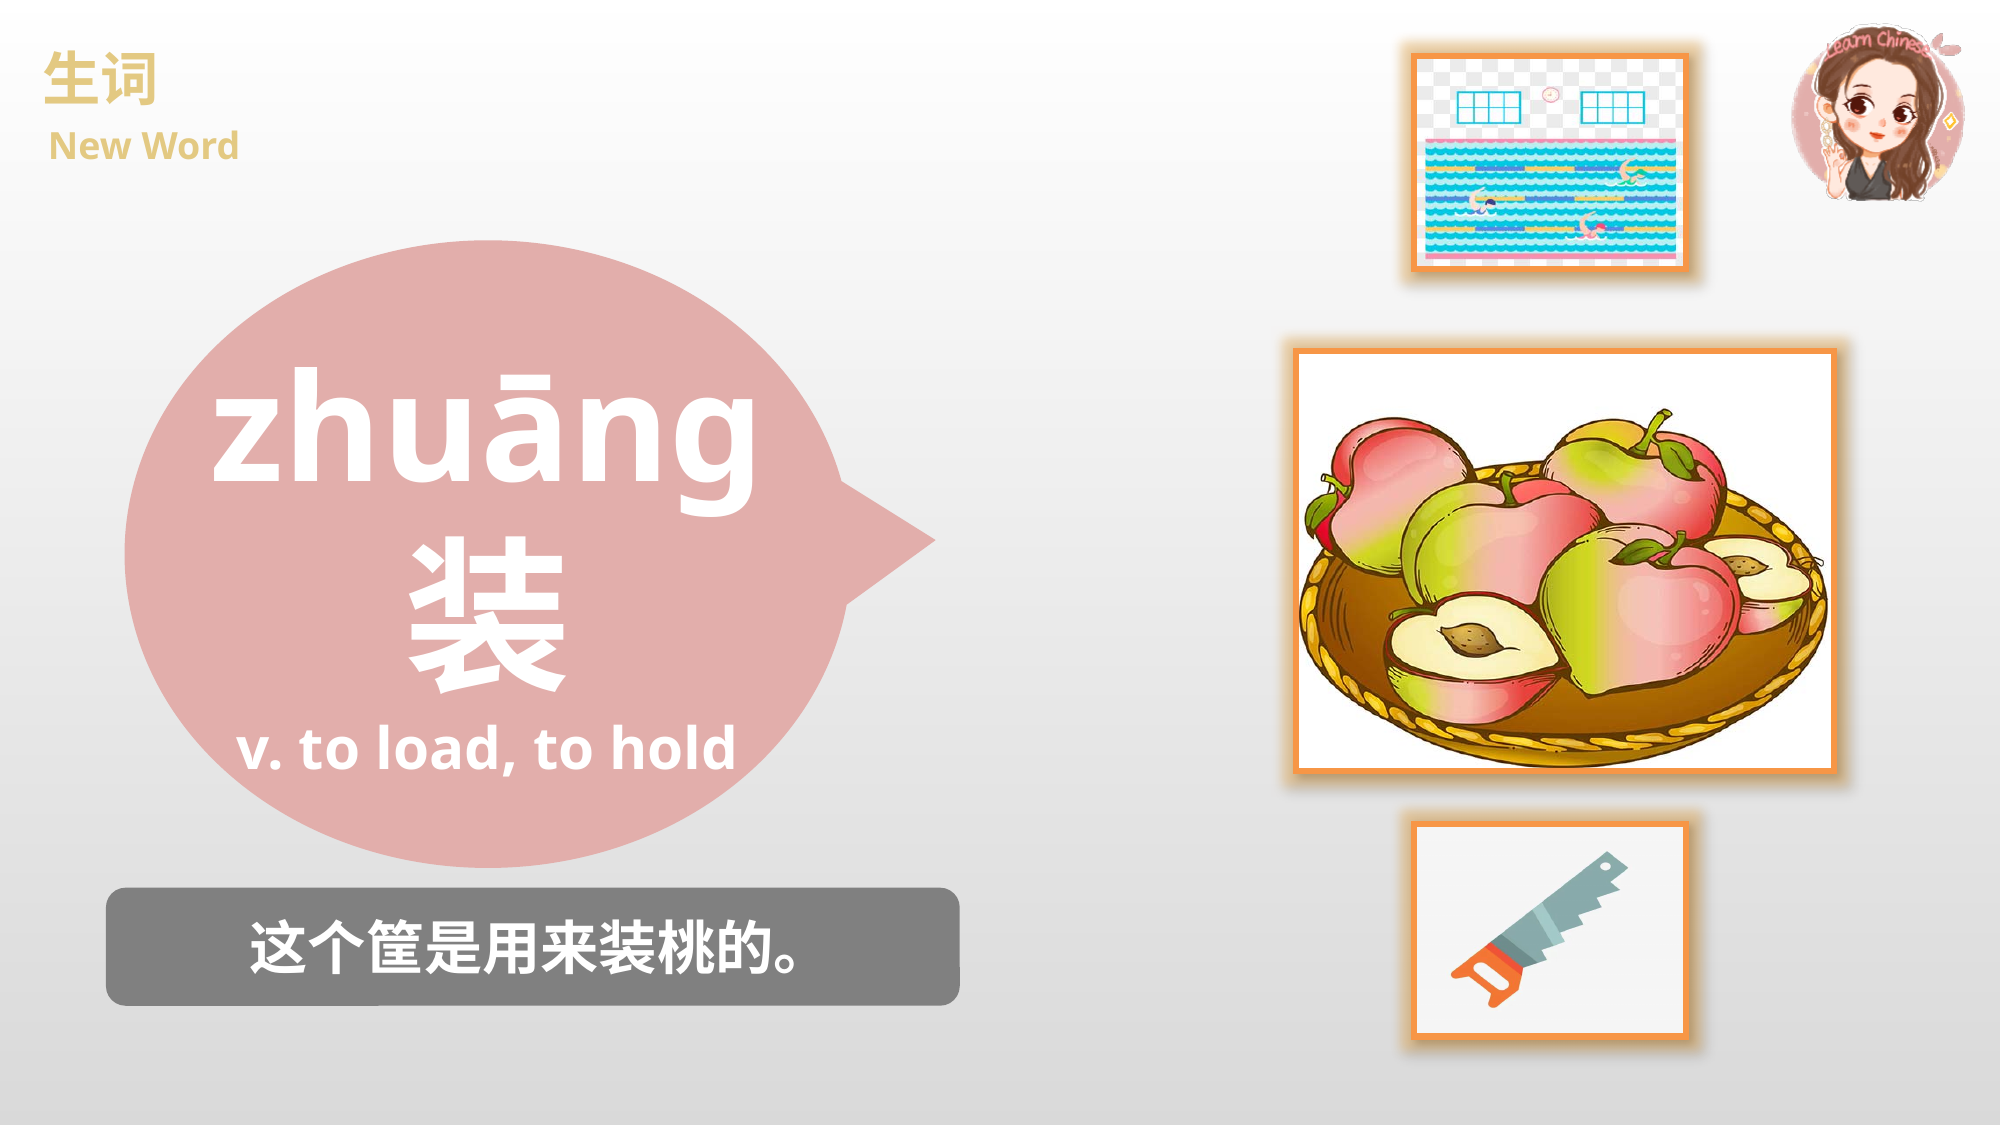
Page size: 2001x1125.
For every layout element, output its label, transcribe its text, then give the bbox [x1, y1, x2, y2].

text_box zhuāng 装 v. to load, to hold [77, 324, 898, 789]
text_box [253, 789, 723, 865]
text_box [105, 887, 976, 1006]
text_box 生词 [27, 35, 174, 120]
picture [1758, 0, 1998, 240]
text_box [246, 243, 730, 324]
text_box New Word [33, 115, 256, 175]
picture [1417, 826, 1683, 1034]
text_box [898, 520, 930, 563]
picture [1417, 58, 1683, 266]
picture [1299, 354, 1831, 768]
